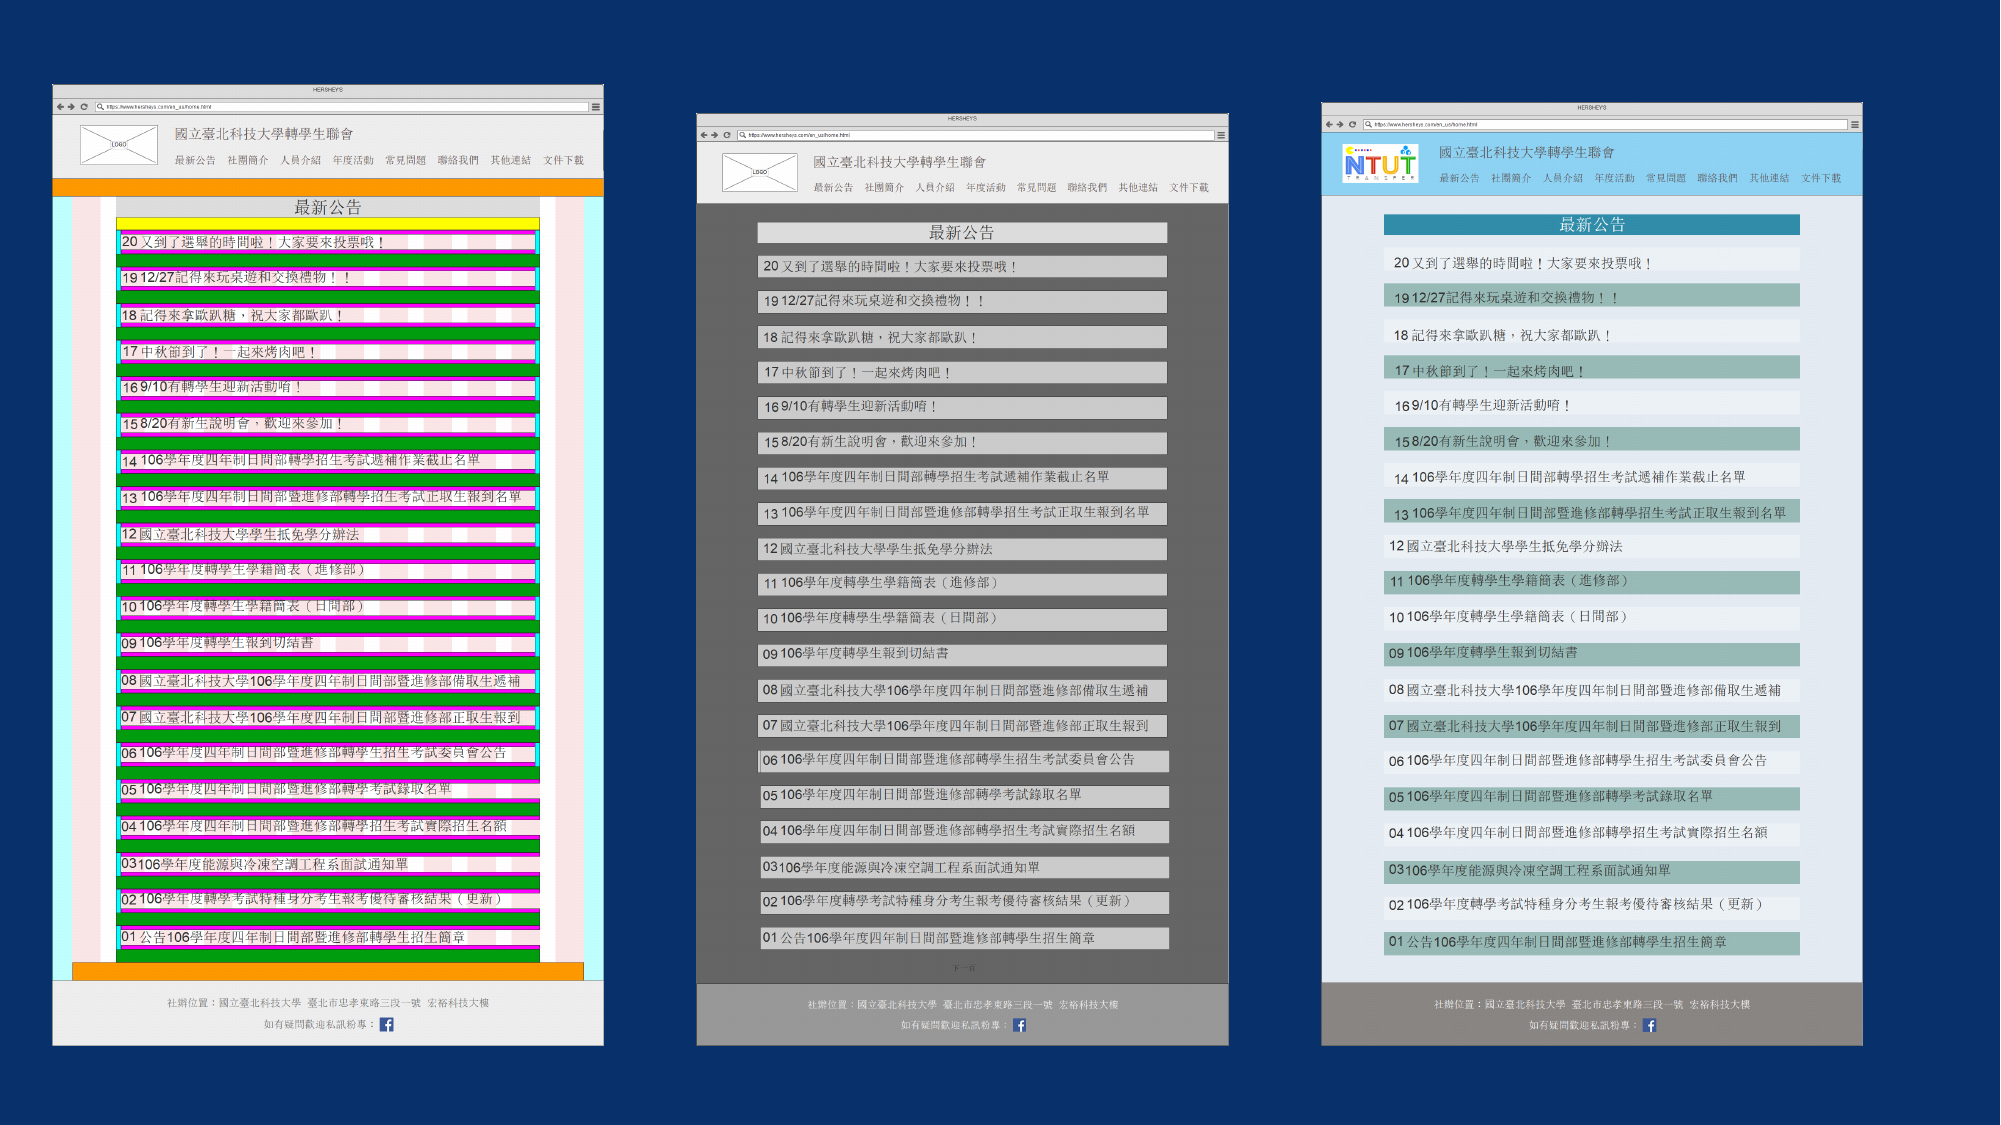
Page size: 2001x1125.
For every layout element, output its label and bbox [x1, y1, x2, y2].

picture [52, 84, 604, 1046]
picture [696, 113, 1229, 1046]
picture [1321, 102, 1863, 1046]
